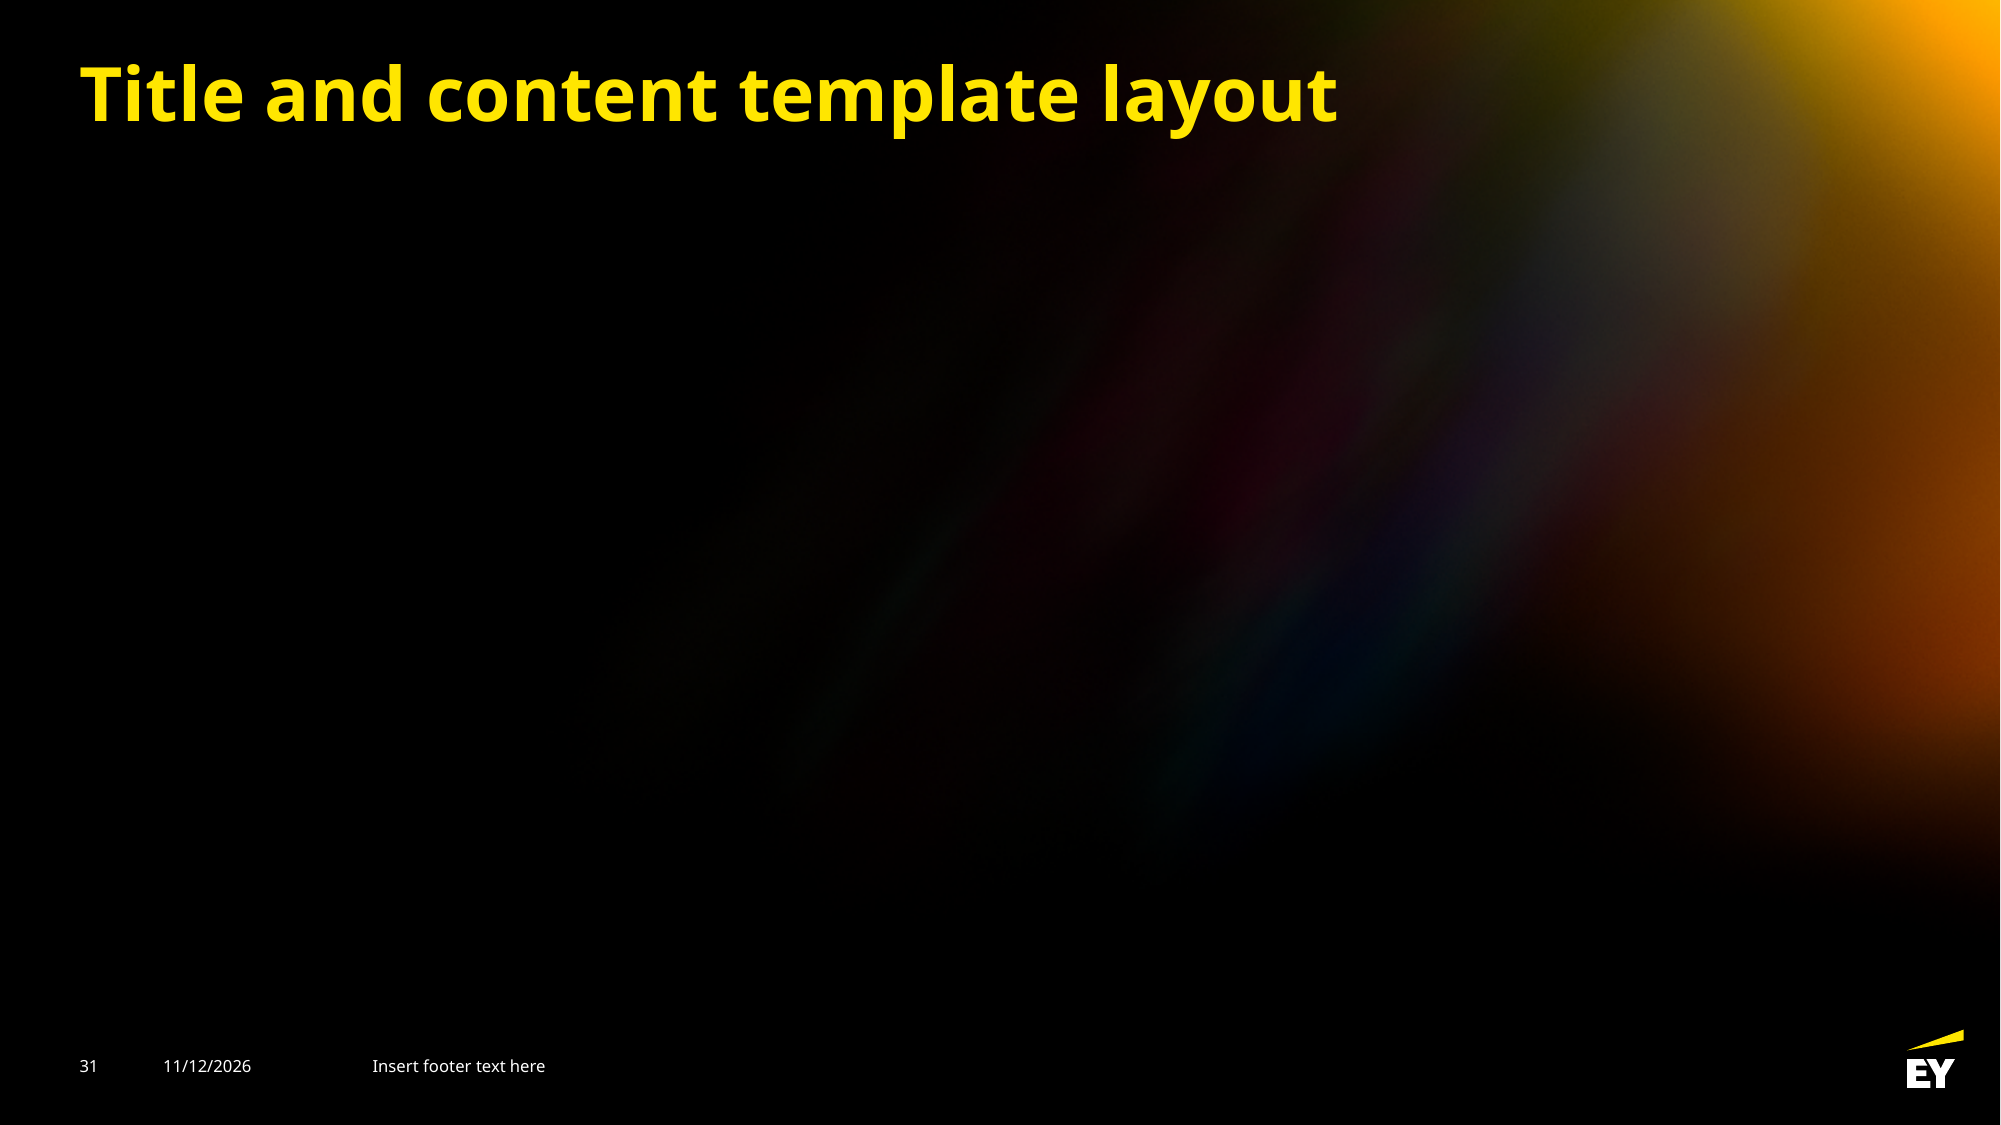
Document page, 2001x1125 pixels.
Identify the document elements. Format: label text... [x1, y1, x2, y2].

picture [0, 0, 2001, 1125]
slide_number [164, 1055, 372, 1077]
slide_number 31 [79, 1055, 164, 1077]
footer Insert footer text here [372, 1055, 1000, 1077]
title Title and content template layout [79, 60, 1921, 138]
